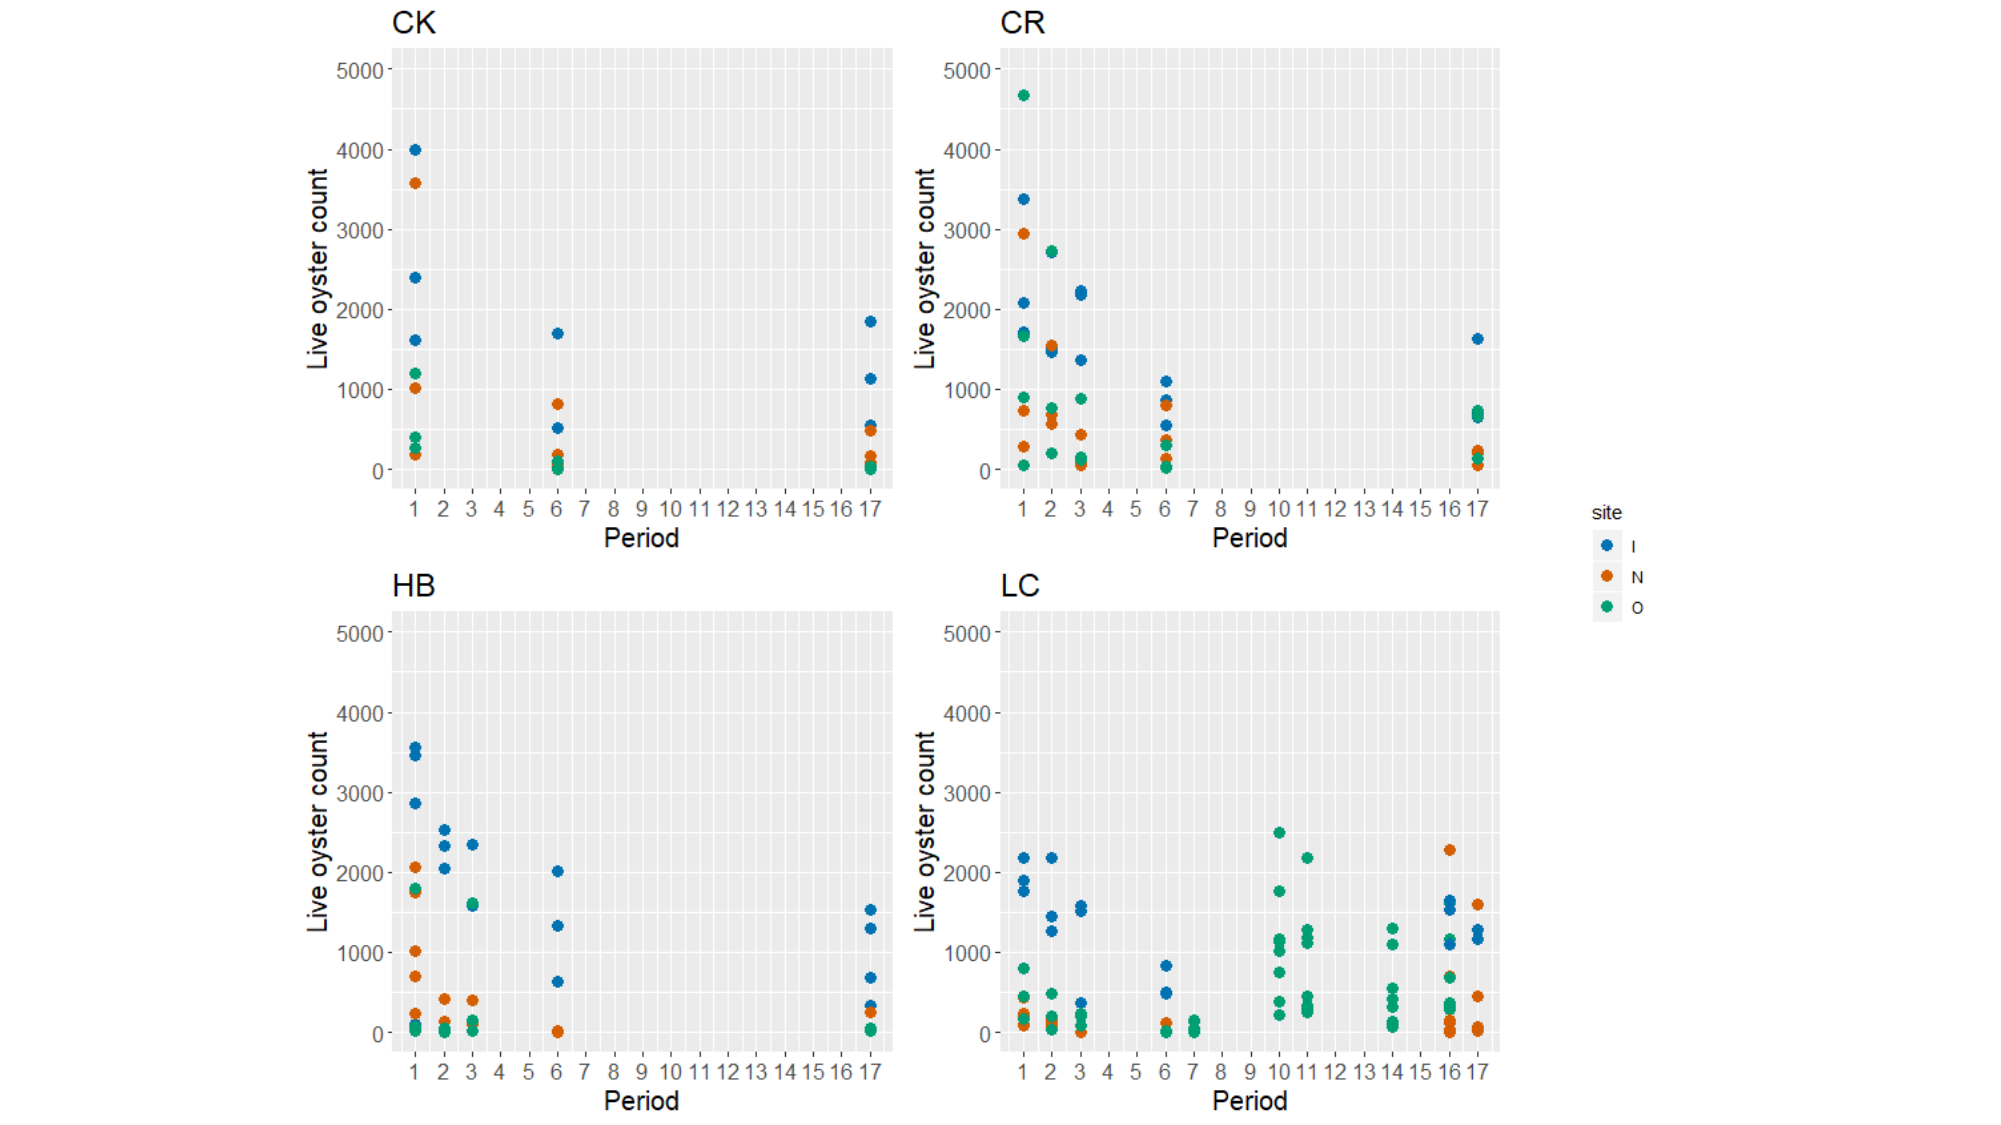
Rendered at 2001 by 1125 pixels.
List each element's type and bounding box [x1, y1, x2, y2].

picture [295, 0, 1705, 1125]
